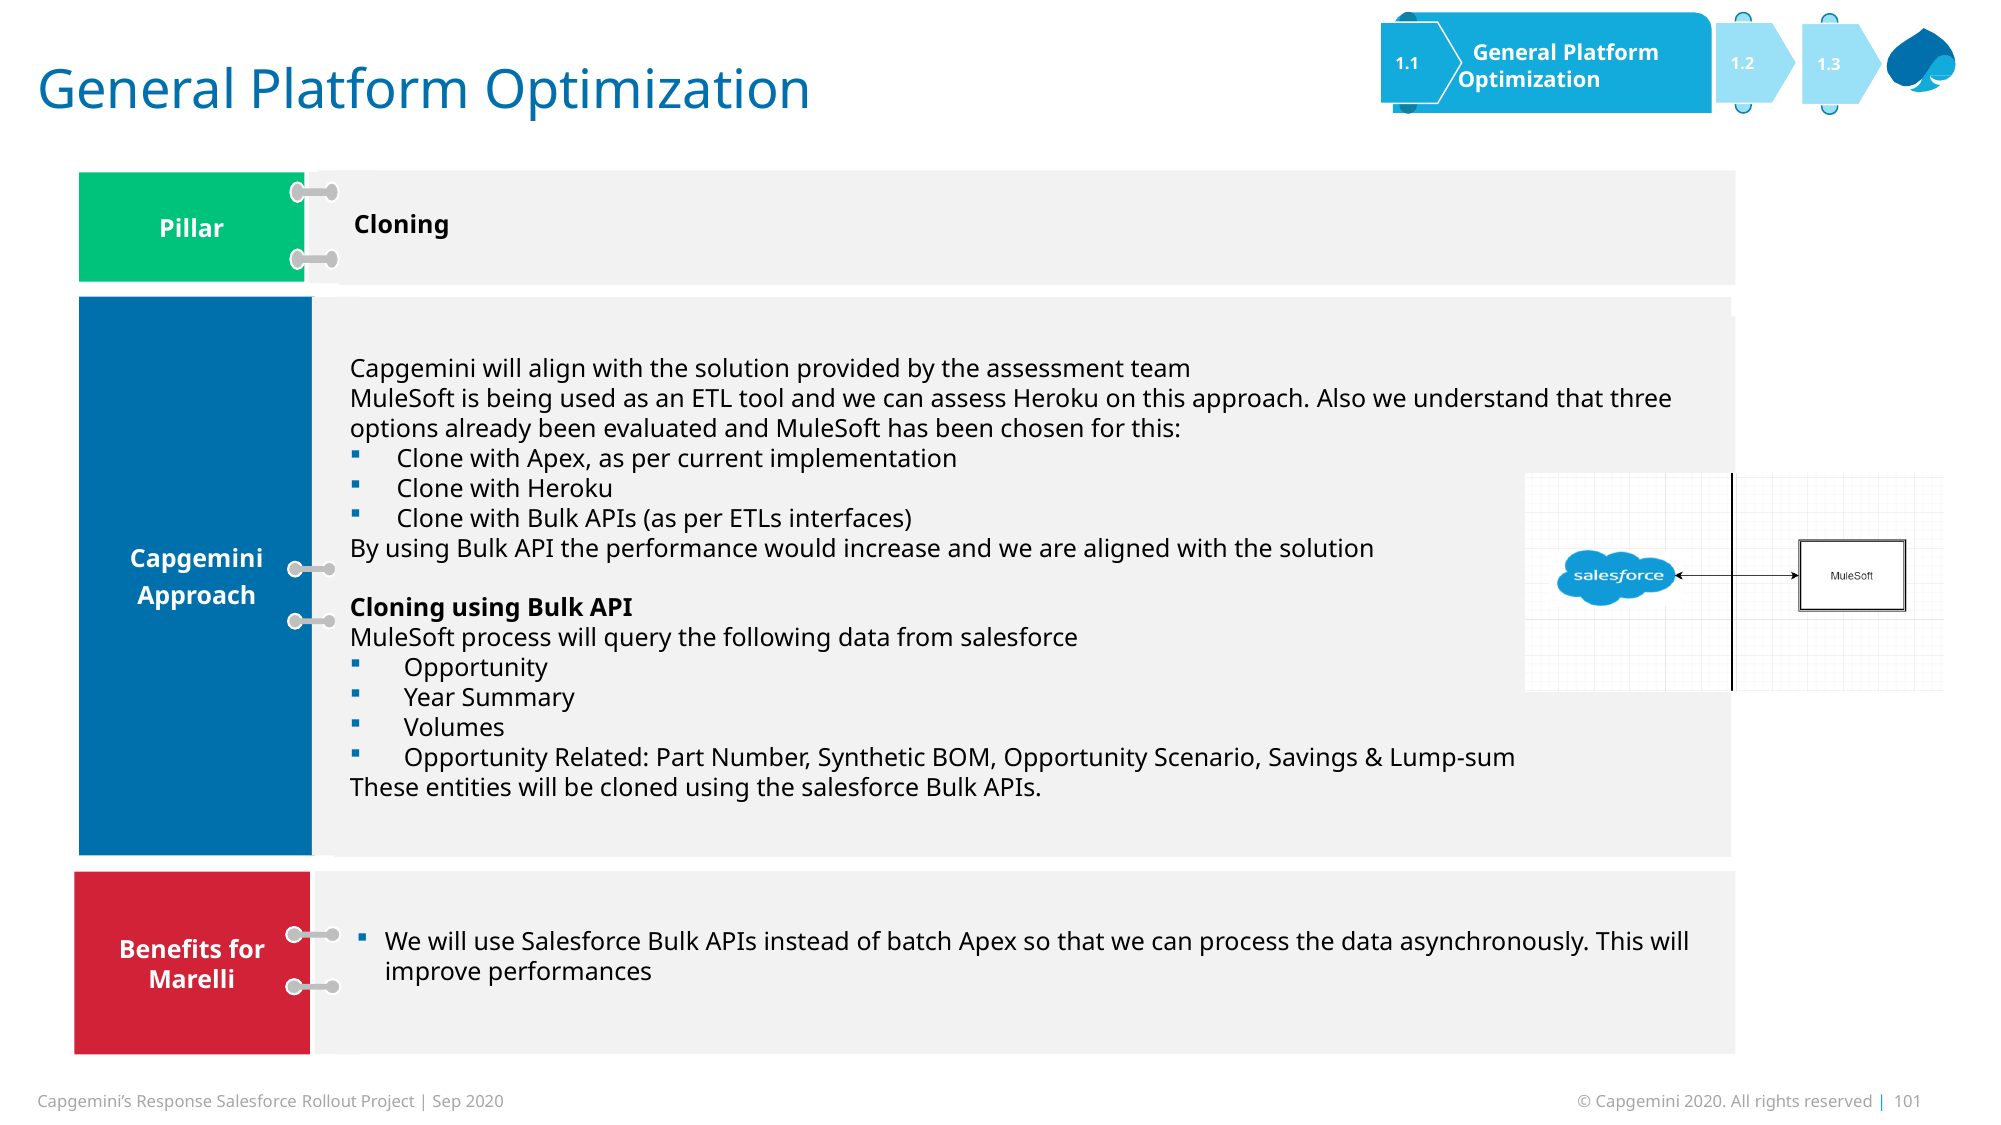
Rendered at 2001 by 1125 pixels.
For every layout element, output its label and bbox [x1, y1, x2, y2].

text_box [1380, 12, 1712, 114]
text_box [1575, 1088, 1963, 1125]
title [35, 52, 1465, 243]
picture [1525, 473, 1944, 692]
footer [35, 1088, 548, 1125]
text_box [1801, 13, 1883, 115]
text_box [79, 296, 1736, 857]
text_box [79, 170, 1736, 285]
text_box [74, 871, 1736, 1055]
text_box [1715, 12, 1797, 114]
